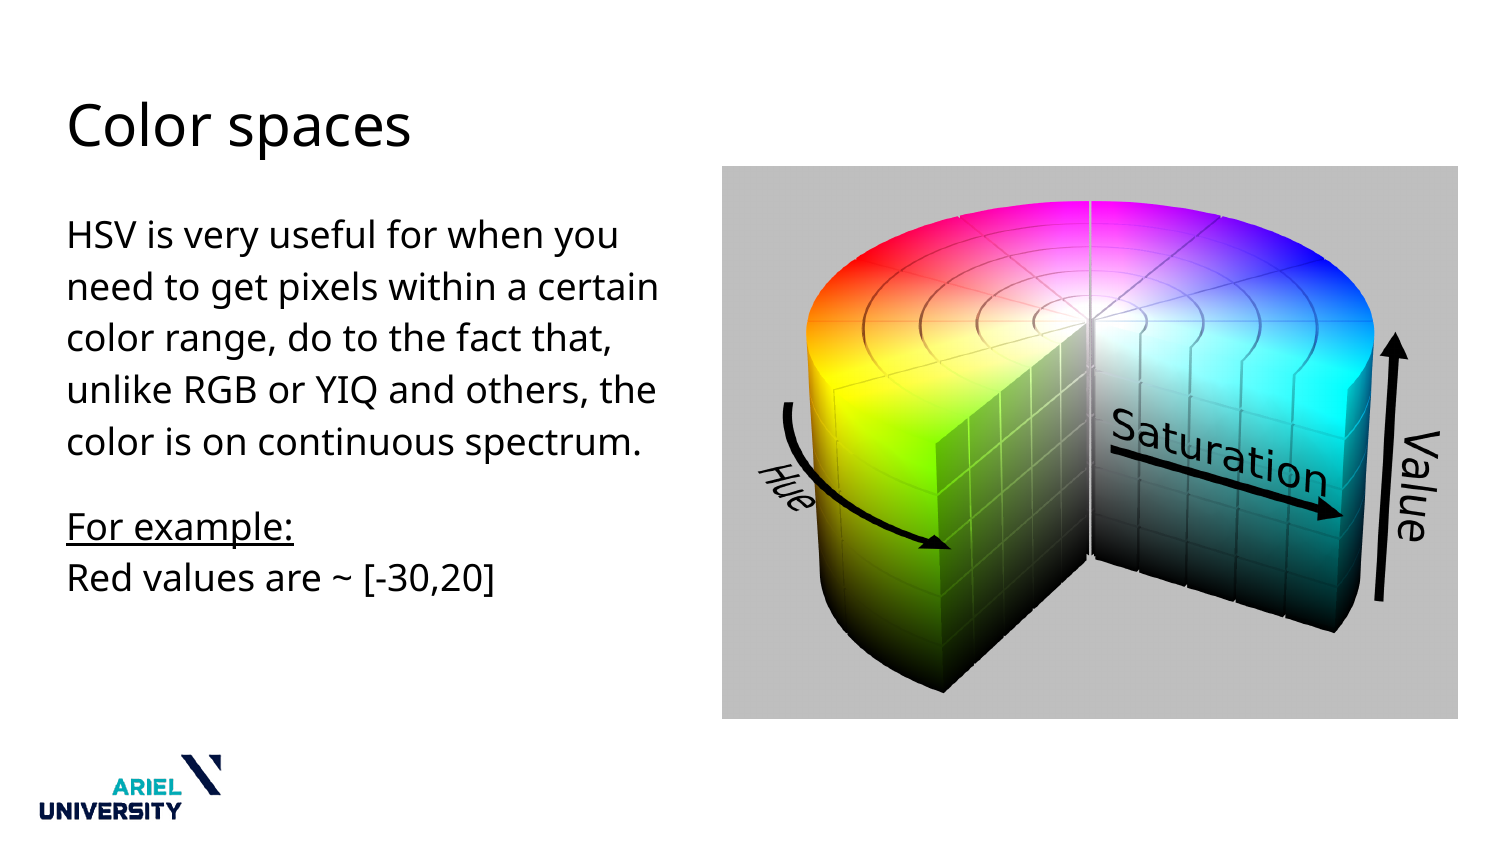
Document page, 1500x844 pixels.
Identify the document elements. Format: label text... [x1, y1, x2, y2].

list HSV is very useful for when you need to get pixels within a certain color range, do to the fact that, unlike RGB or YIQ and others, the color is on continuous spectrum. For example: Red values are ~ [-30,20] [51, 189, 723, 750]
picture [721, 166, 1458, 719]
picture [14, 743, 246, 830]
title Color spaces [51, 72, 1449, 167]
